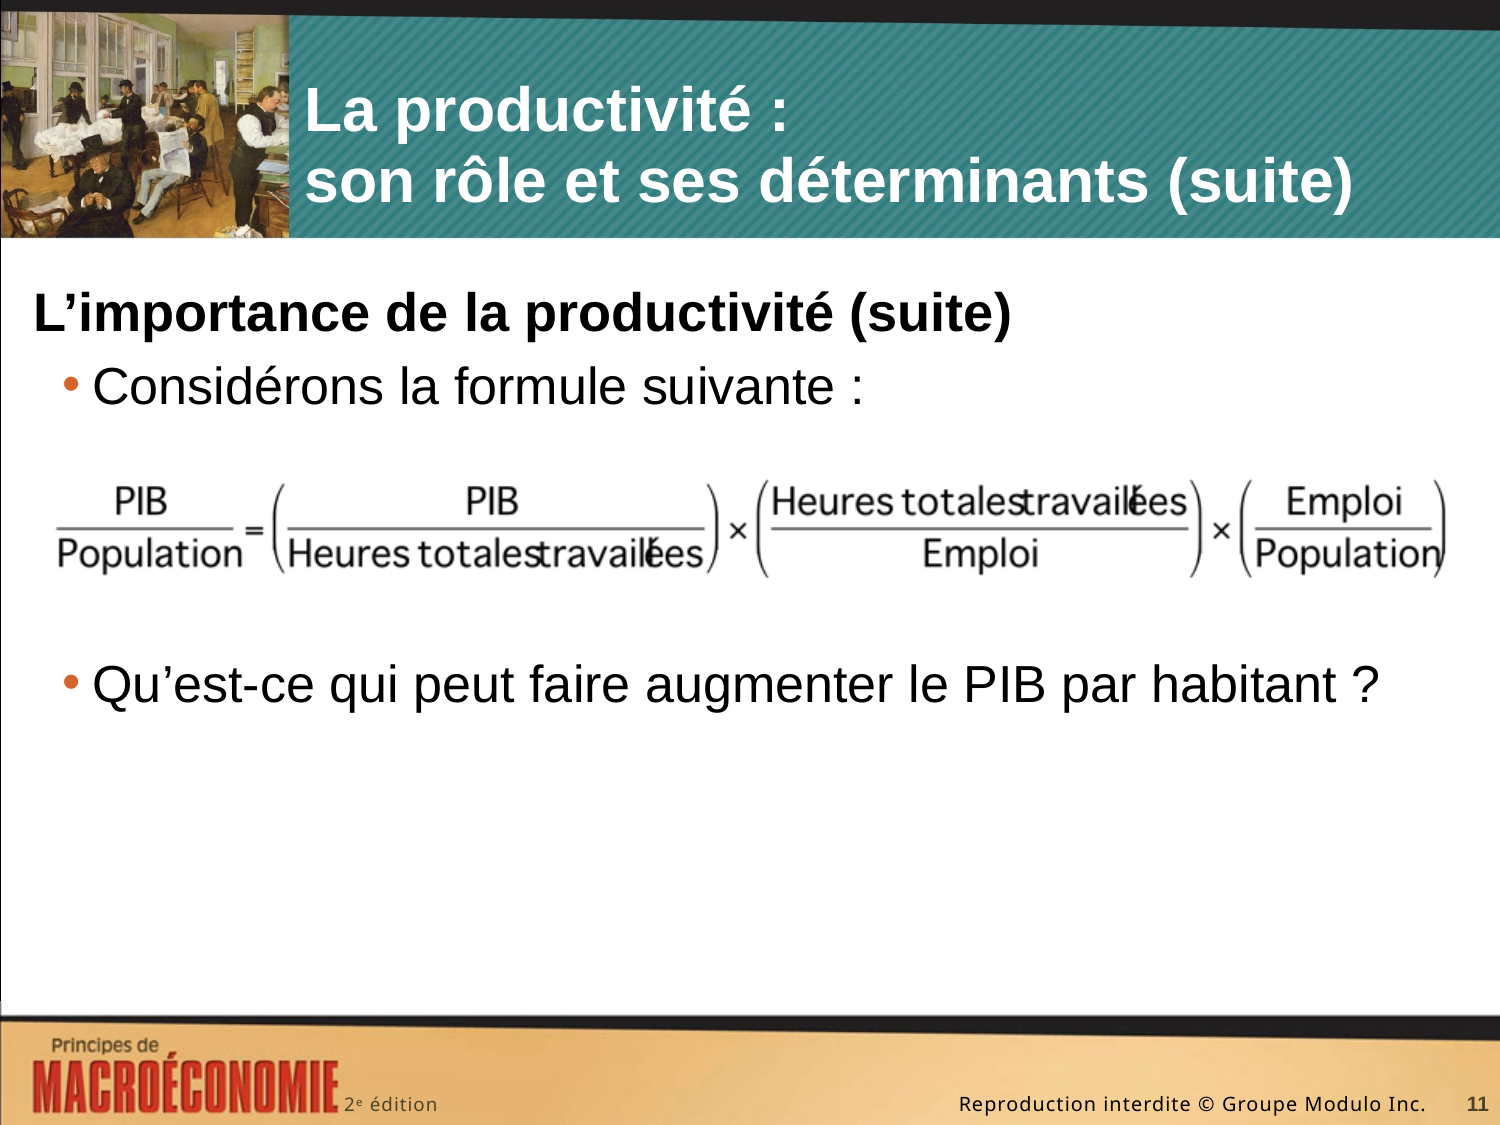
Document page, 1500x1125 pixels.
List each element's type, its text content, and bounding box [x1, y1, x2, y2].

slide_number 11 [1417, 1070, 1489, 1125]
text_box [49, 474, 1451, 585]
title La productivité : son rôle et ses déterminants (suite) [304, 32, 1431, 223]
picture [1412, 1102, 1417, 1110]
picture [0, 0, 1500, 1125]
list L’importance de la productivité (suite) Considérons la formule suivante : Qu’est-ce qui peut faire augmenter le PIB par habitant ? [17, 269, 1431, 1000]
